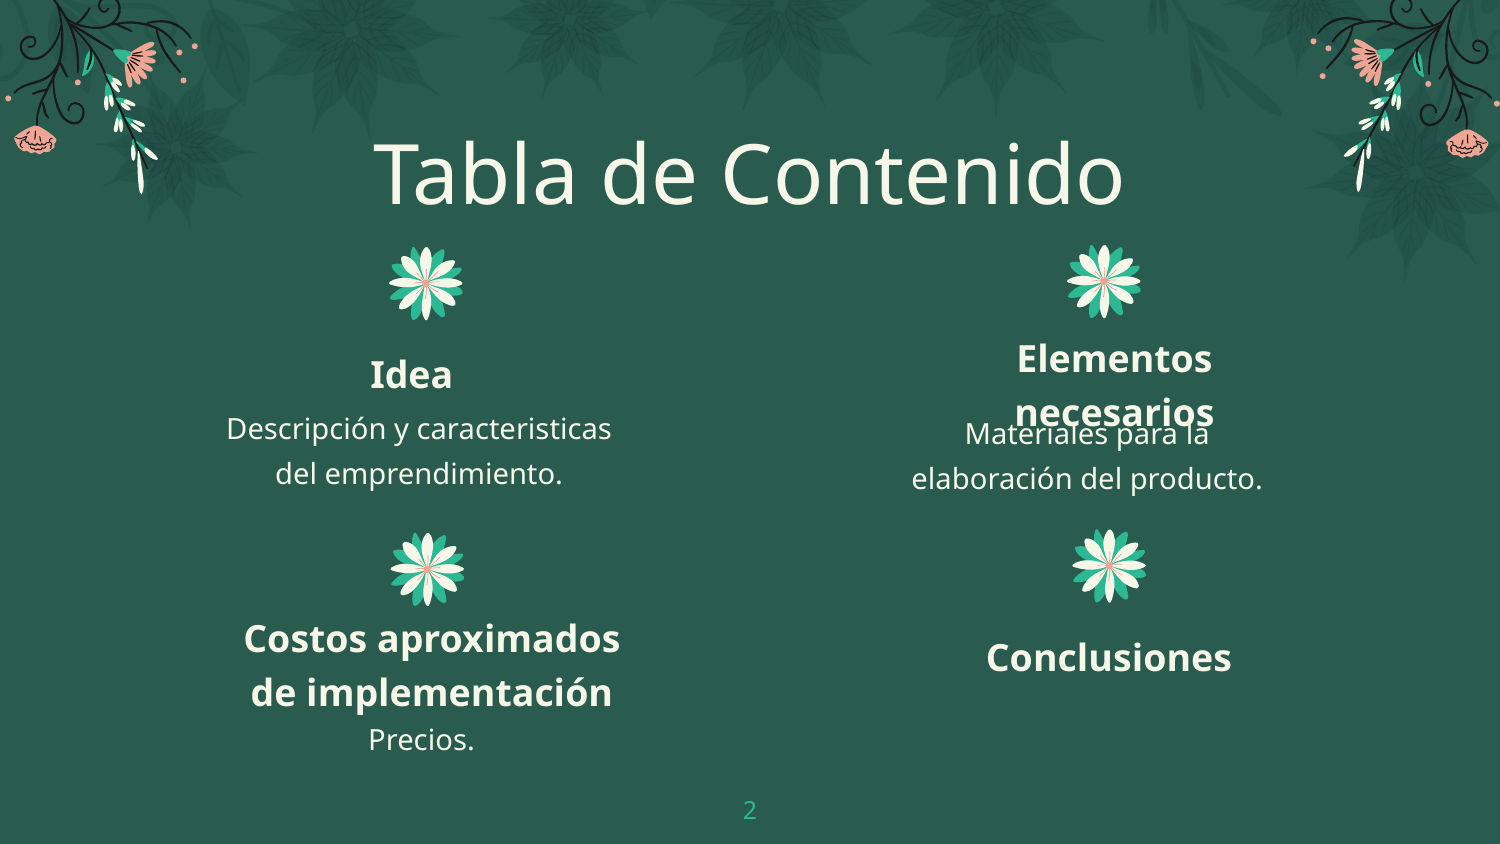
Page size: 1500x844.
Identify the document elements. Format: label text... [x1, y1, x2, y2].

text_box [0, 0, 211, 195]
text_box Precios. [249, 715, 594, 757]
text_box Descripción y caracteristicas del emprendimiento. [219, 399, 619, 491]
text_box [0, 0, 1500, 287]
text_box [1071, 528, 1147, 604]
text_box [388, 246, 464, 321]
text_box Idea [240, 342, 584, 397]
slide_number 2 [705, 779, 795, 844]
text_box Conclusiones [921, 624, 1298, 680]
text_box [1296, 0, 1500, 193]
text_box Materiales para la elaboración del producto. [887, 404, 1287, 496]
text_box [390, 532, 465, 607]
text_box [1066, 244, 1142, 319]
text_box Elementos necesarios [926, 325, 1303, 434]
text_box Costos aproximados de implementación [224, 606, 640, 715]
